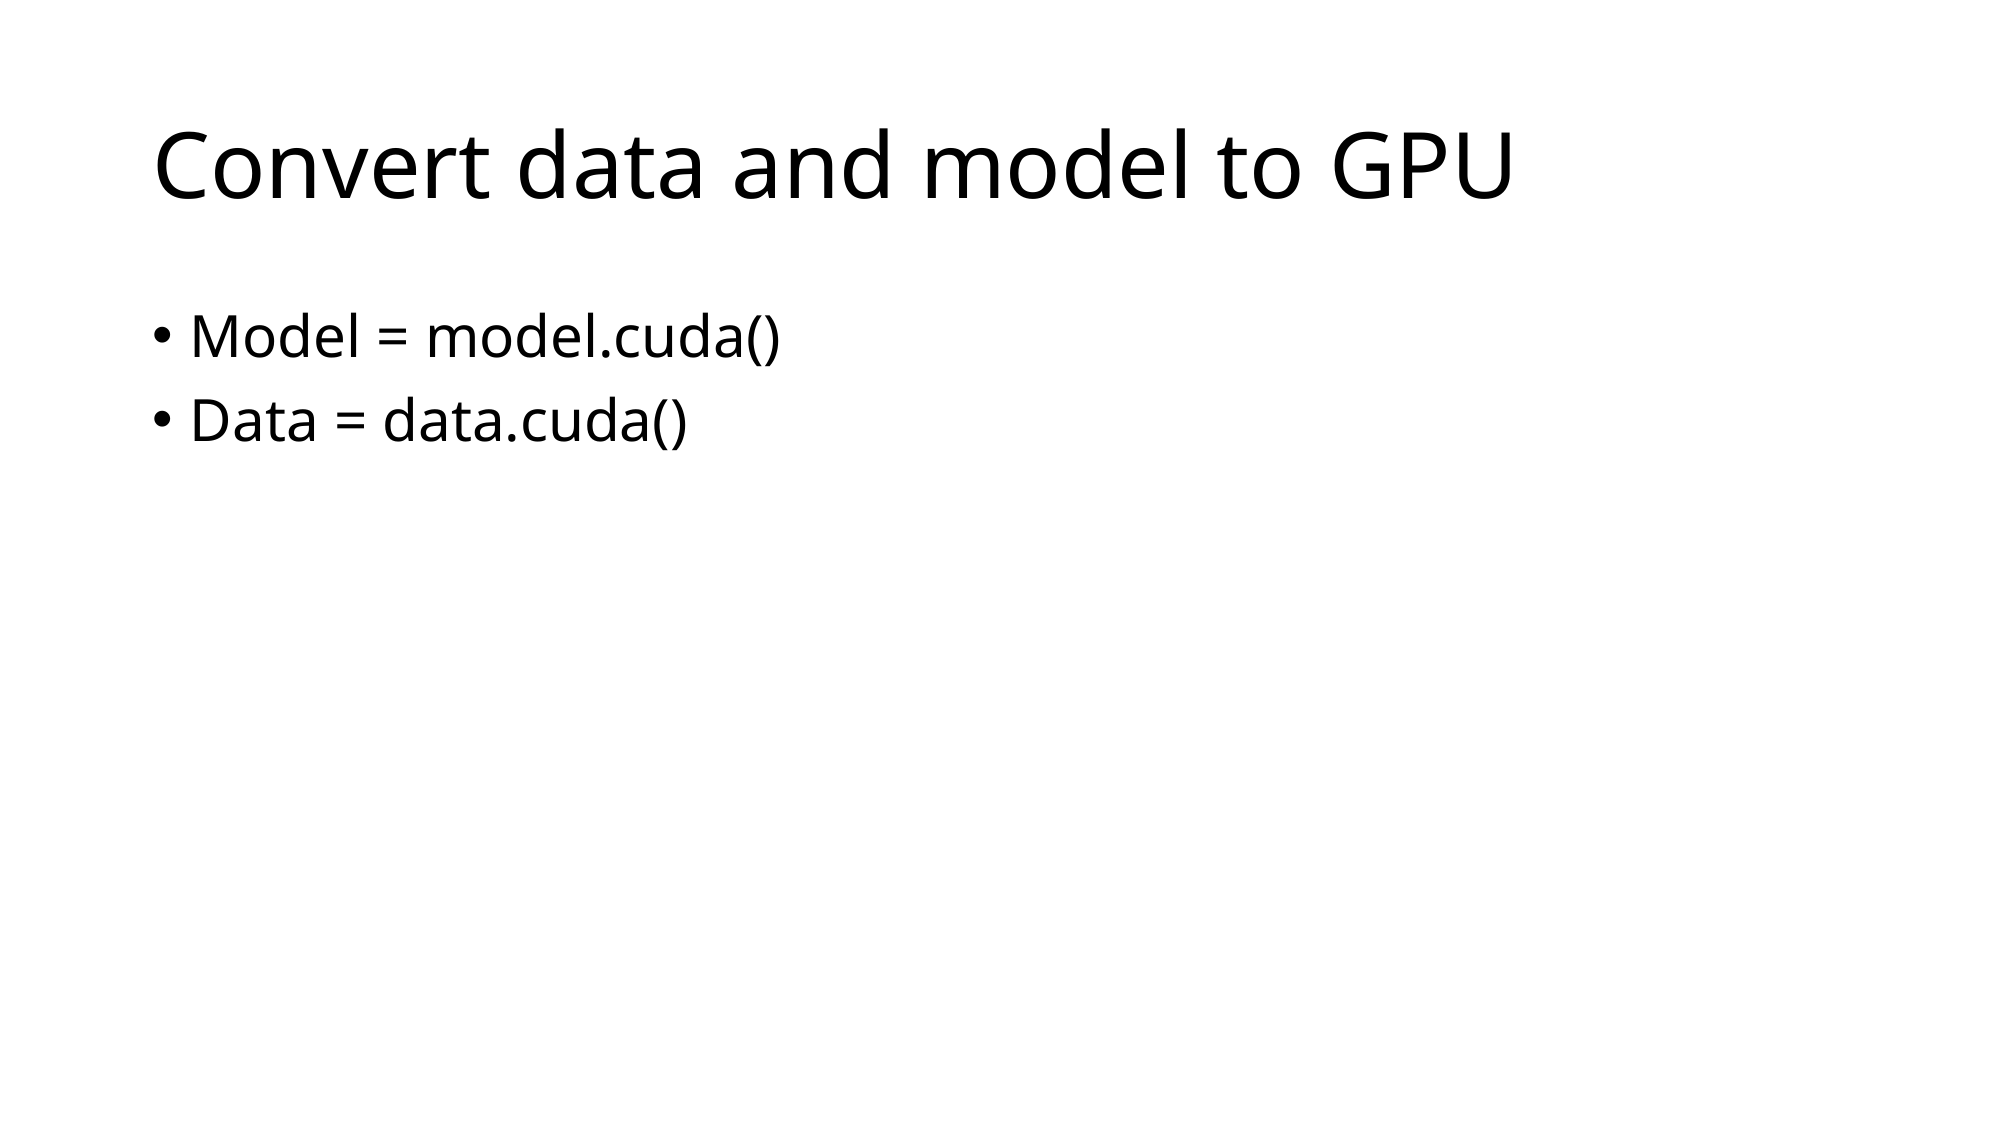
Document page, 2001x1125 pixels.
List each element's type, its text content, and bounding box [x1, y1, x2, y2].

title Convert data and model to GPU [137, 59, 1863, 278]
list Model = model.cuda() Data = data.cuda() [137, 299, 1863, 1014]
